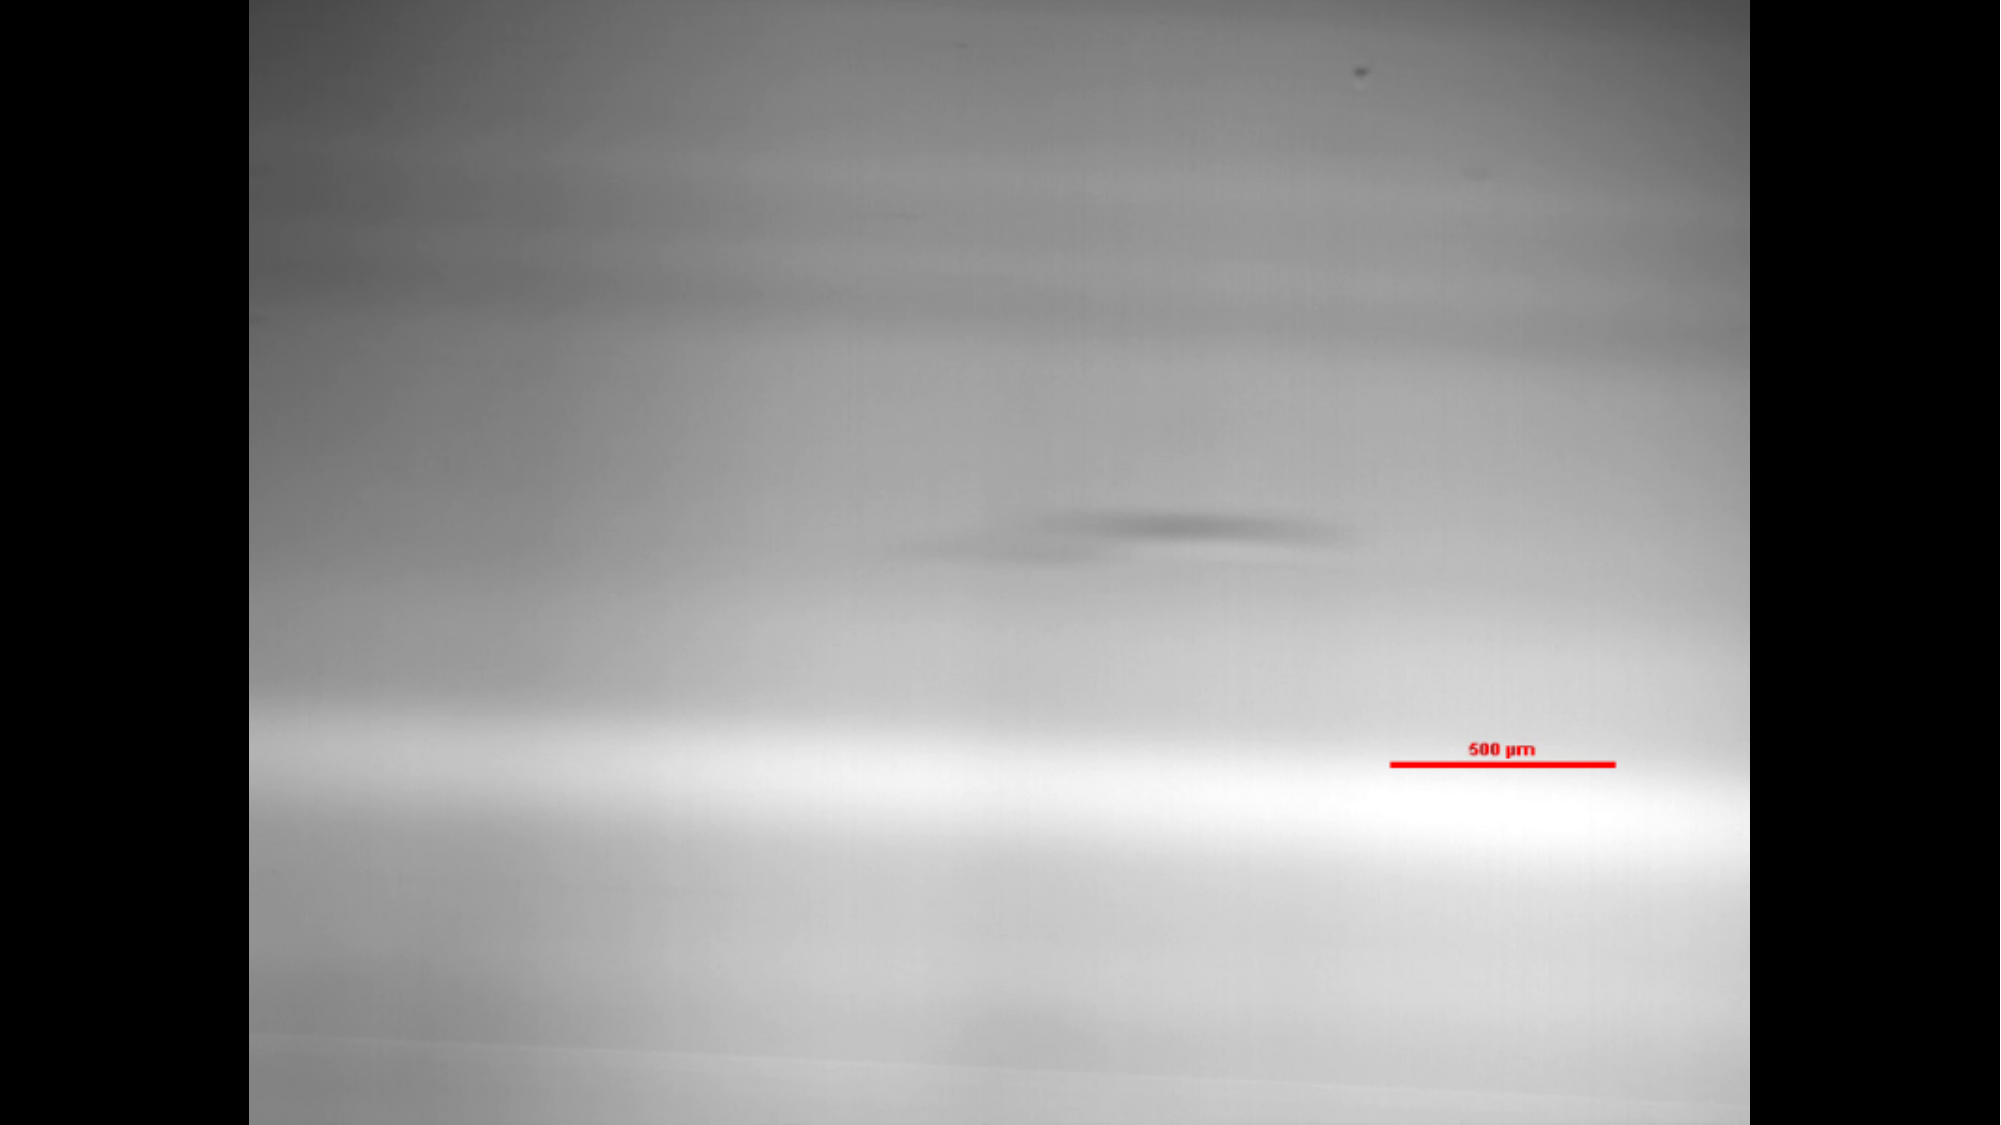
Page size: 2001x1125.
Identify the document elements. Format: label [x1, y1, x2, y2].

picture [249, 0, 1750, 1125]
